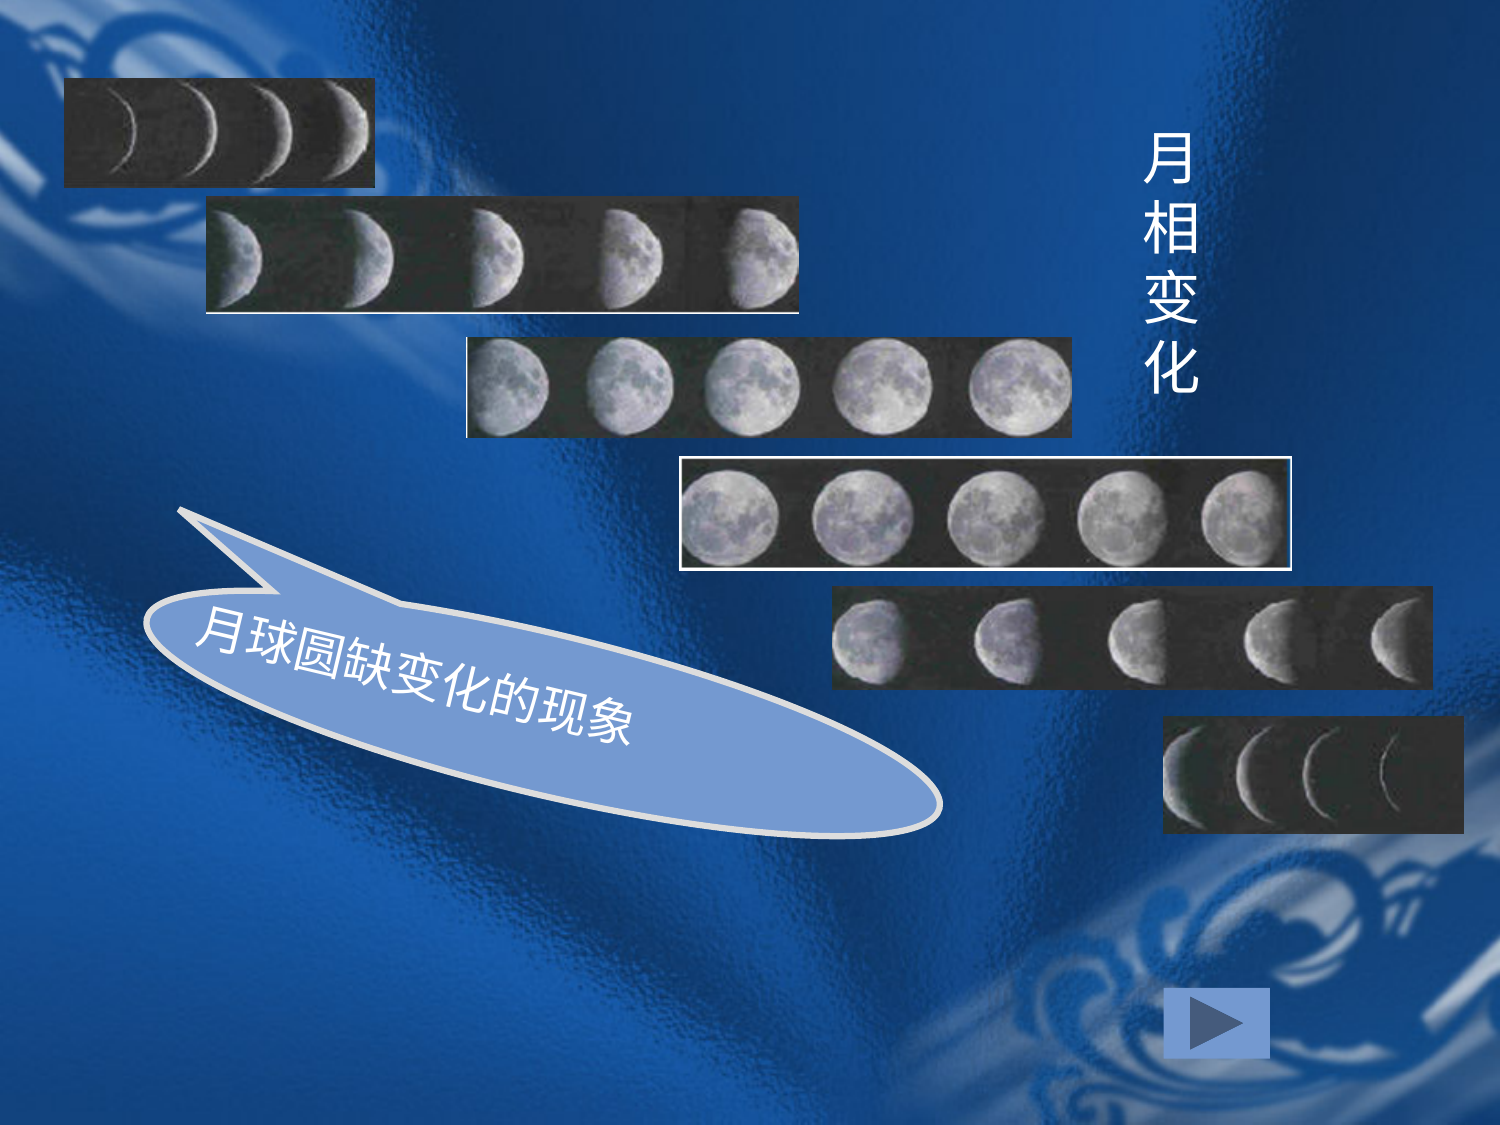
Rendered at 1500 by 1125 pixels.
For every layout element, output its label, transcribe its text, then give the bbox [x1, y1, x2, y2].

text_box [1163, 987, 1270, 1059]
text_box 月相变化 [1128, 113, 1199, 409]
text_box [135, 633, 951, 794]
picture [0, 0, 1500, 1125]
